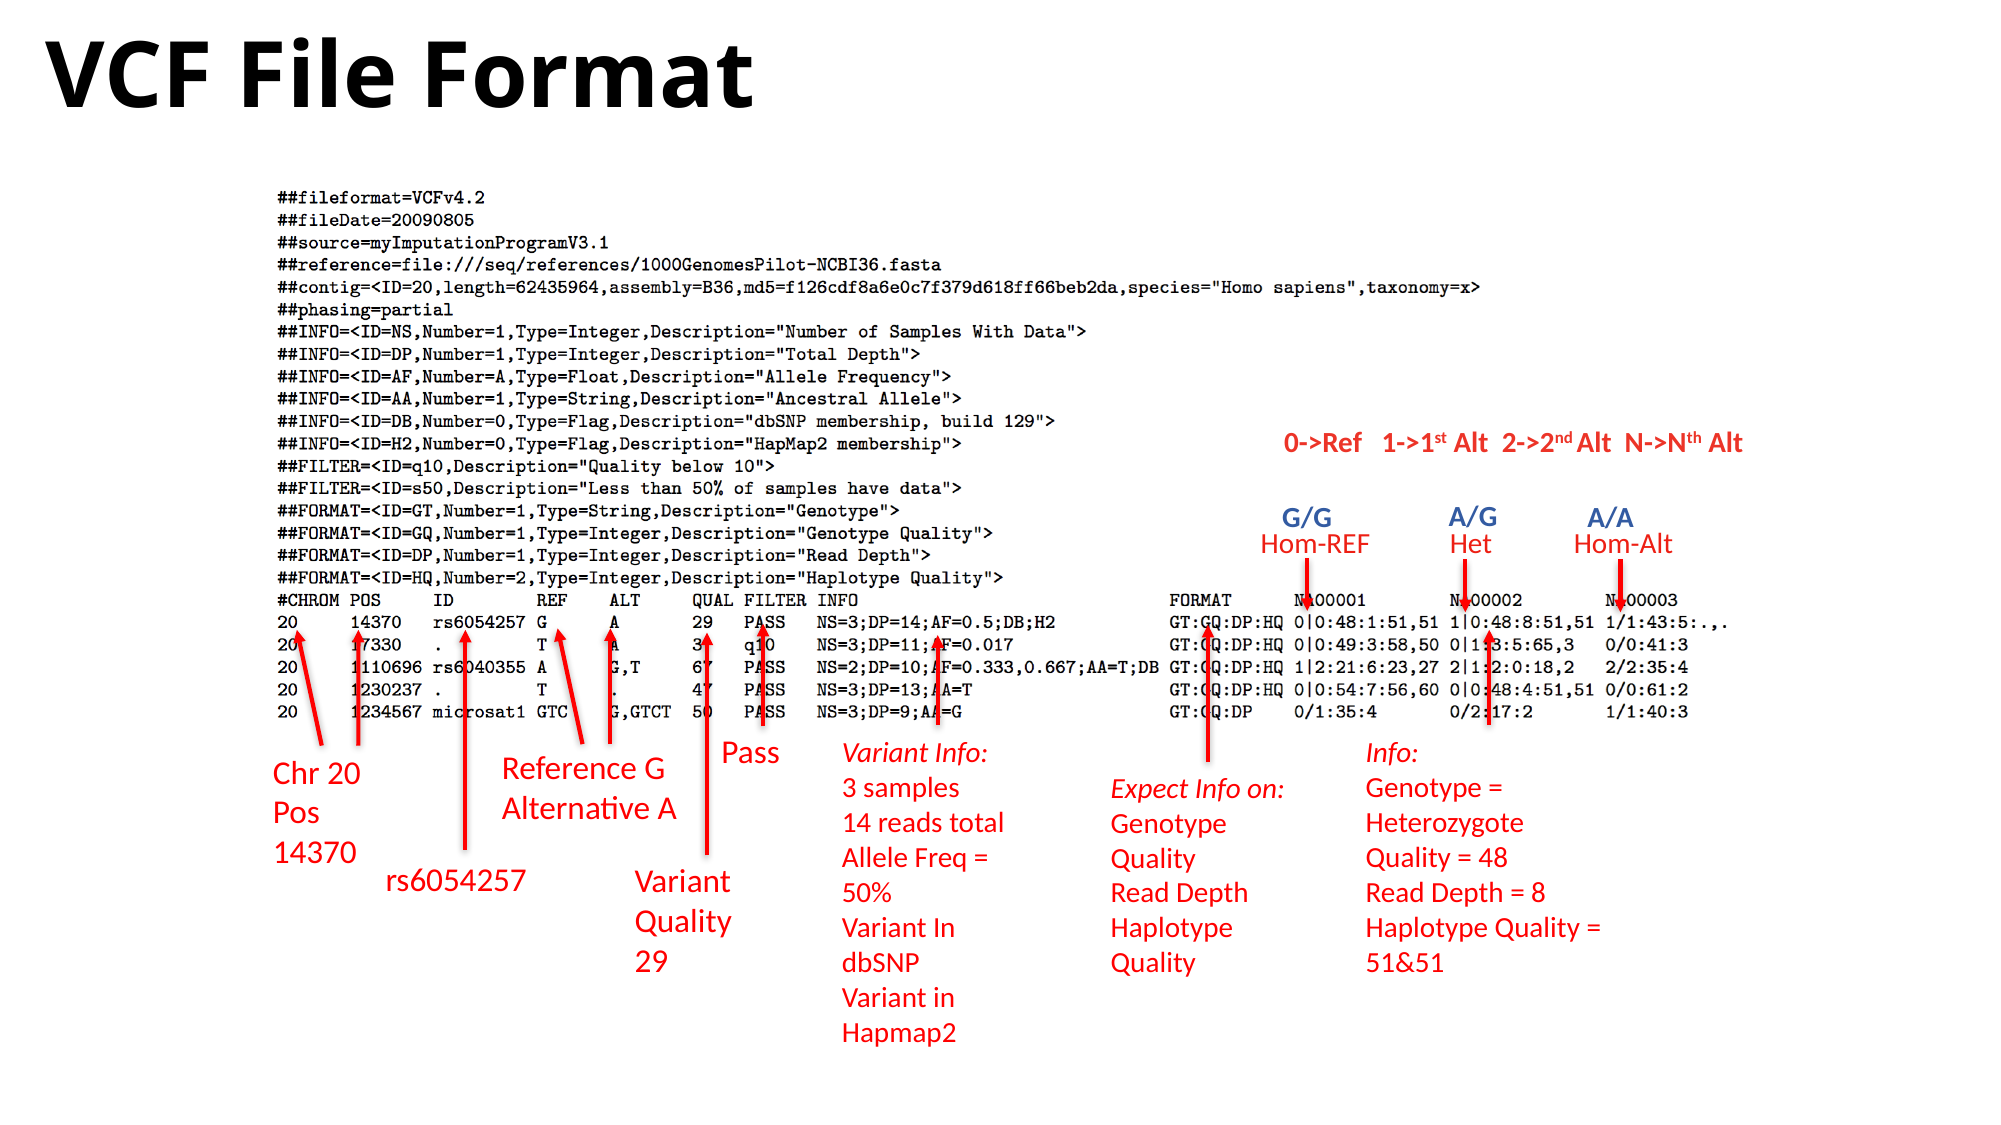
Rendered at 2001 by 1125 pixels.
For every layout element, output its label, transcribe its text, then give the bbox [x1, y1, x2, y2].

picture [270, 186, 1730, 727]
text_box Variant Quality 29 [629, 853, 773, 984]
title VCF File Format [30, 14, 1381, 142]
text_box Chr 20 Pos 14370 [267, 745, 412, 876]
text_box Variant Info: 3 samples 14 reads total Allele Freq = 50% Variant In dbSNP Variant in Hapmap2 [836, 728, 1042, 1054]
text_box Reference G Alternative A [496, 741, 685, 832]
text_box 0->Ref 1->1st Alt 2->2nd Alt N->Nth Alt [1730, 417, 1774, 464]
text_box Pass [716, 727, 809, 776]
text_box Info: Genotype = Heterozygote Quality = 48 Read Depth = 8 Haplotype Quality = 51&51 [1360, 728, 1620, 984]
text_box Expect Info on: Genotype Quality Read Depth Haplotype Quality [1105, 763, 1311, 984]
text_box rs6054257 [380, 852, 538, 903]
